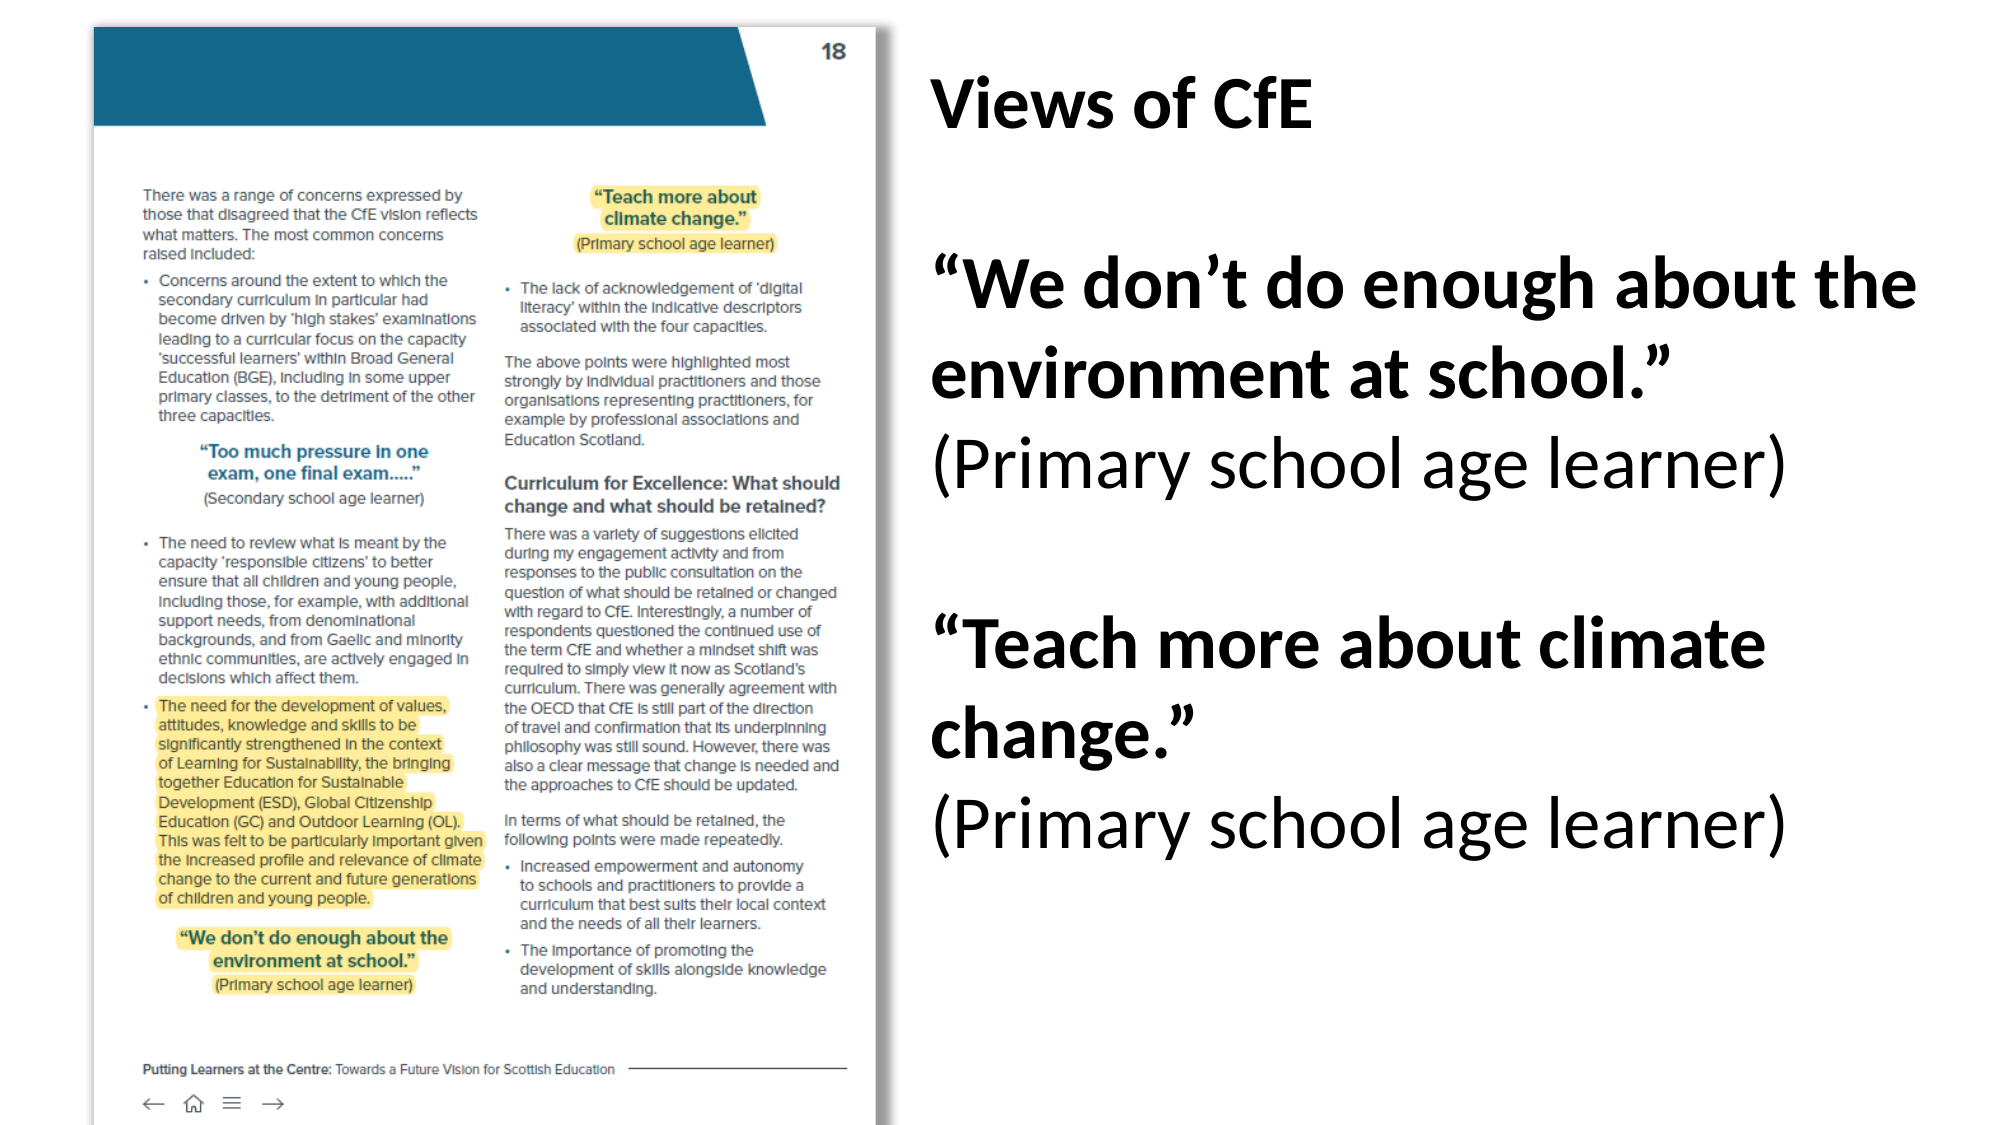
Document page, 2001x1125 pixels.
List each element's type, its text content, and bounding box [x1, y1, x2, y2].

text_box Views of CfE “We don’t do enough about the environment at school.” (Primary school age learner) “Teach more about climate change.” (Primary school age learner) [915, 46, 1985, 916]
picture [93, 27, 876, 1125]
